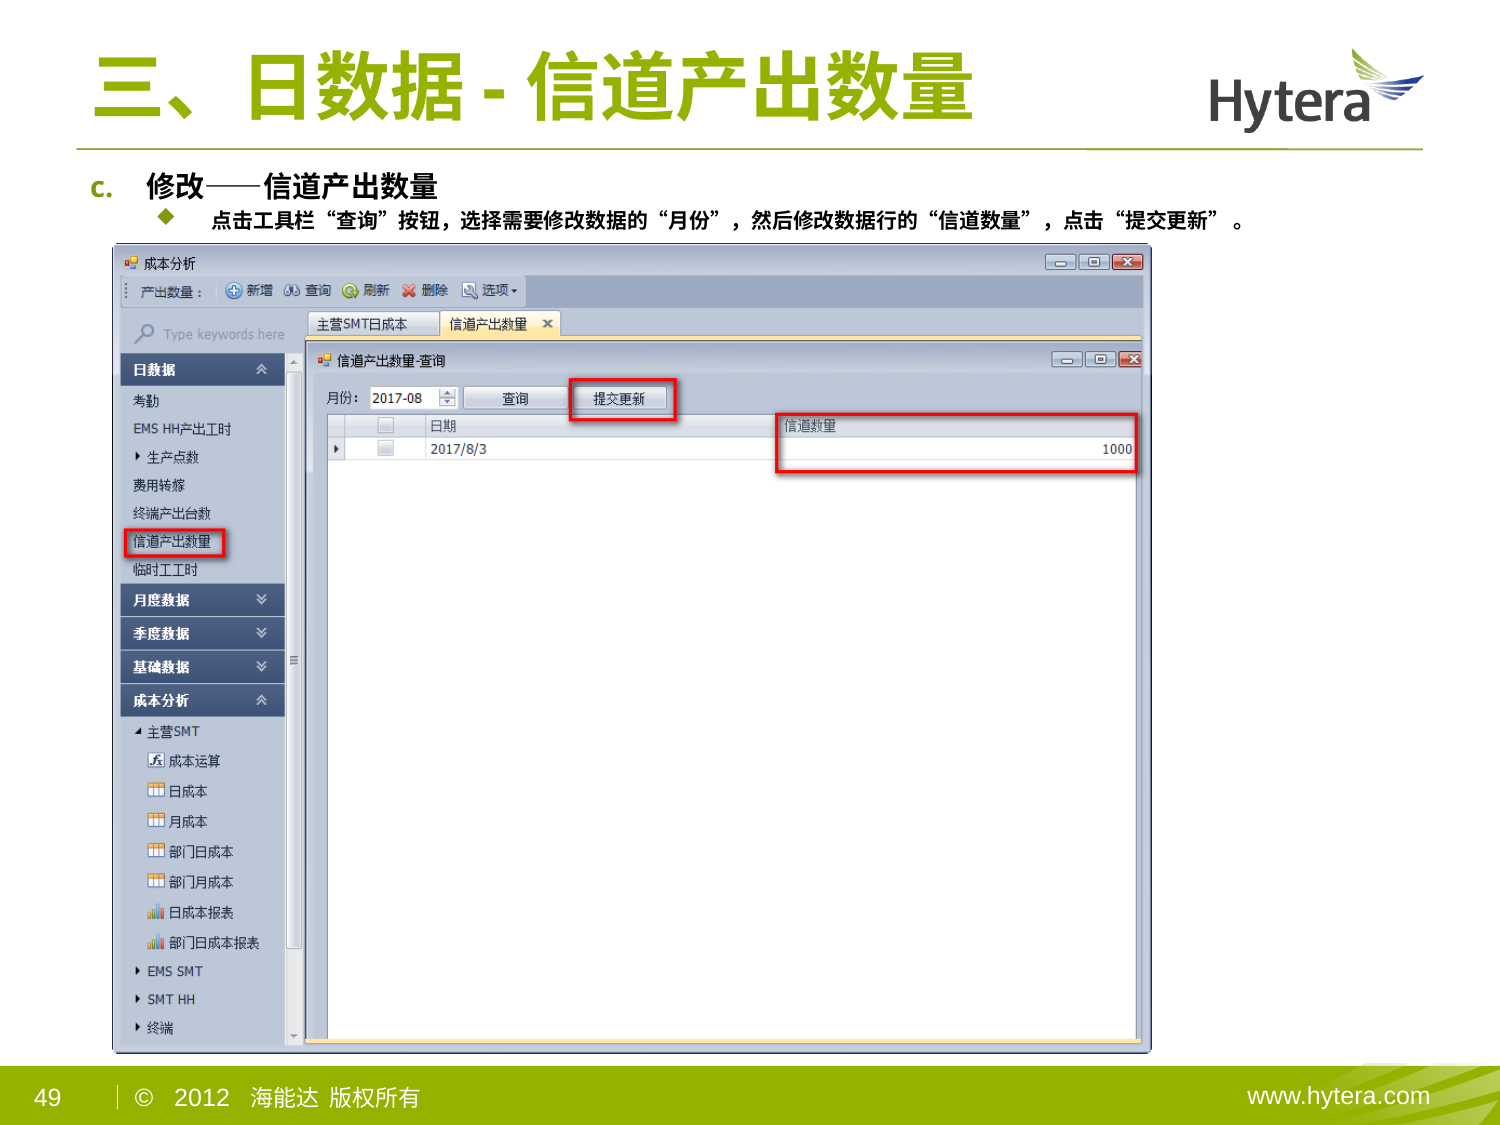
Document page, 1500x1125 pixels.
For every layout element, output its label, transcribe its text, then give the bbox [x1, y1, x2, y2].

title 三、日数据-信道产出数量 [75, 38, 1425, 131]
list 修改——信道产出数量 点击工具栏“查询”按钮，选择需要修改数据的“月份”，然后修改数据行的“信道数量”，点击“提交更新” 。 [75, 160, 1425, 1059]
picture [111, 243, 1152, 1054]
picture [1135, 1063, 1500, 1125]
